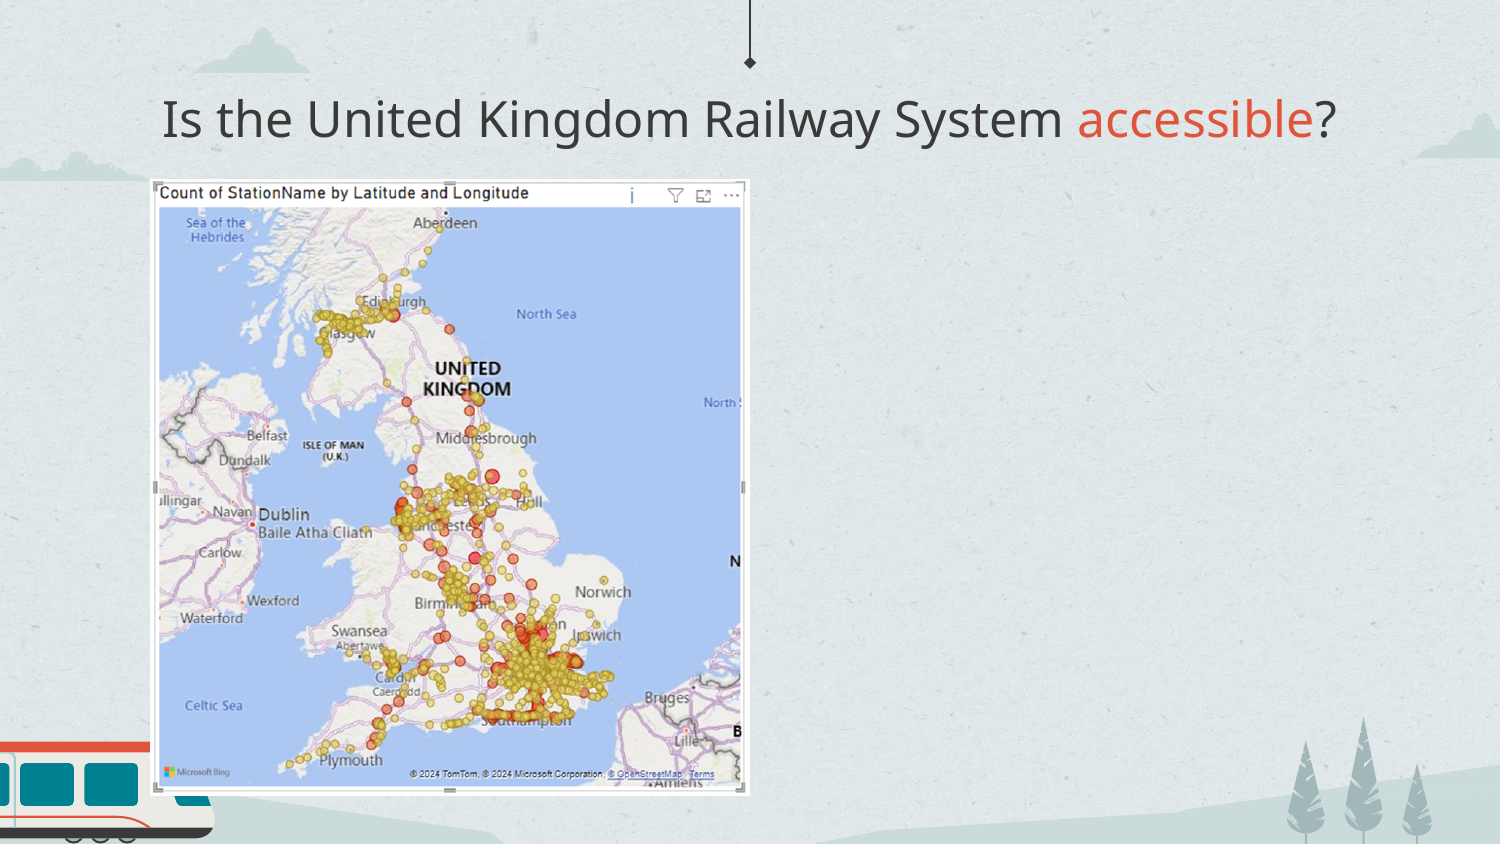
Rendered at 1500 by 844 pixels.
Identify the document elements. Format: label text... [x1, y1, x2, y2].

picture [0, 0, 1500, 844]
title Is the United Kingdom Railway System accessible? [118, 72, 1382, 167]
